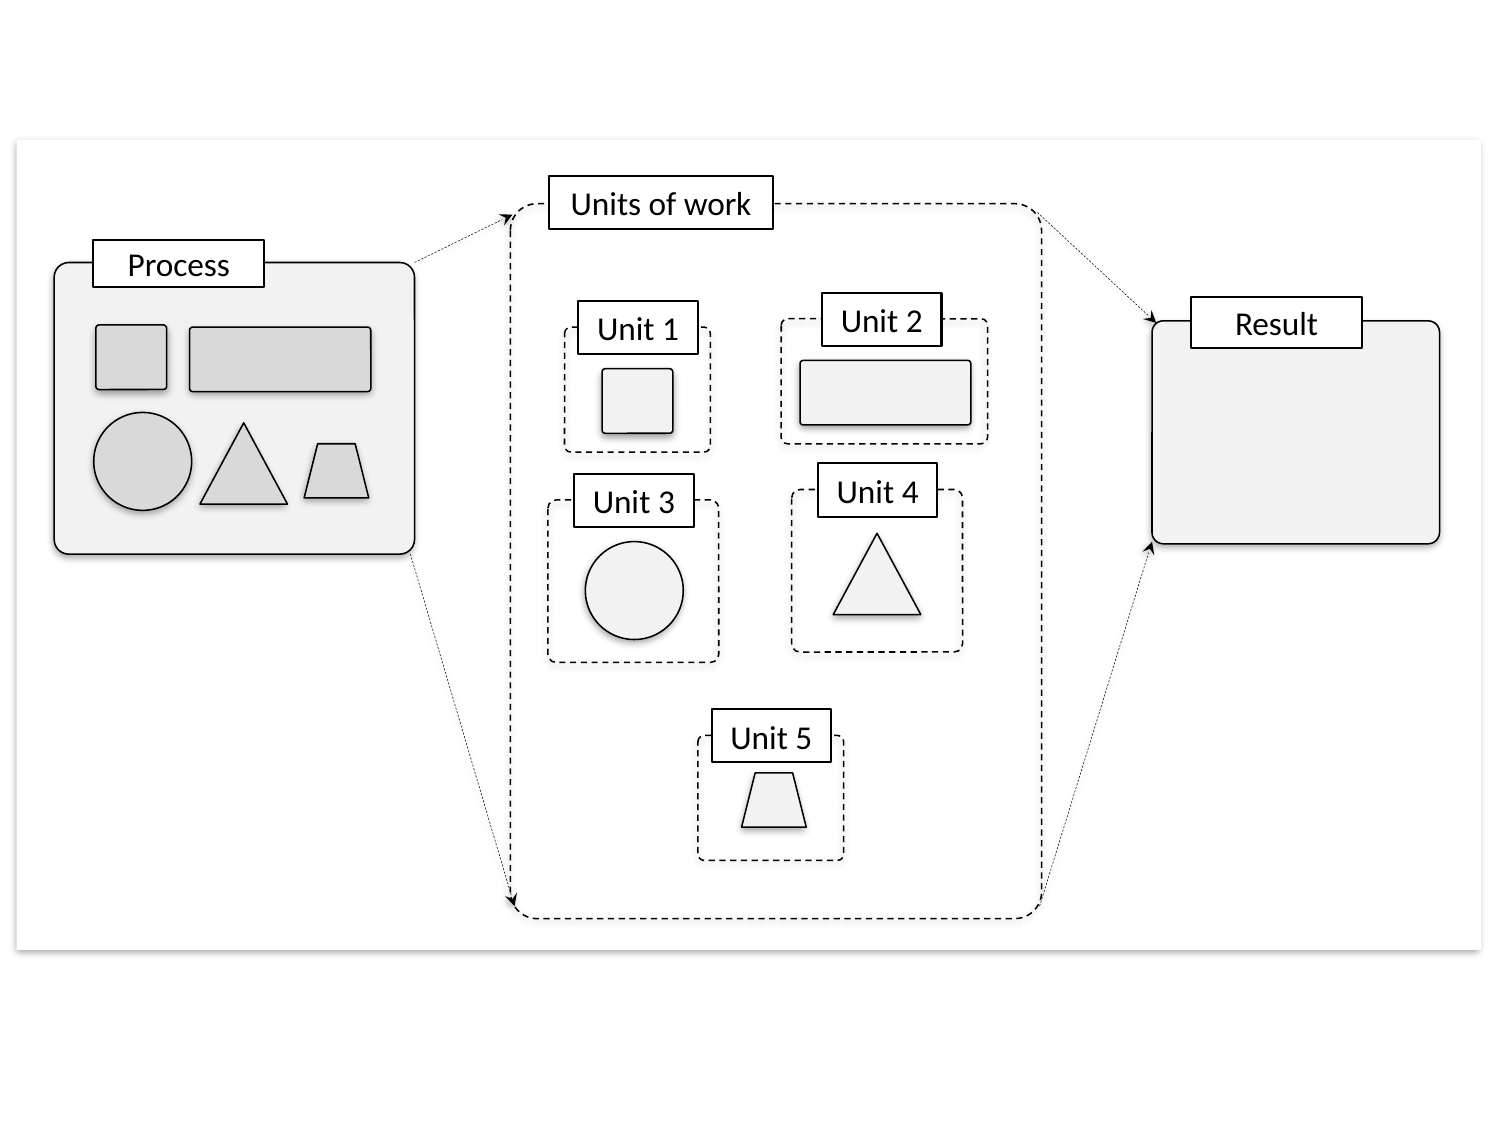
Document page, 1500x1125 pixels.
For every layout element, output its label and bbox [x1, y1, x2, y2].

text_box [16, 139, 1482, 951]
